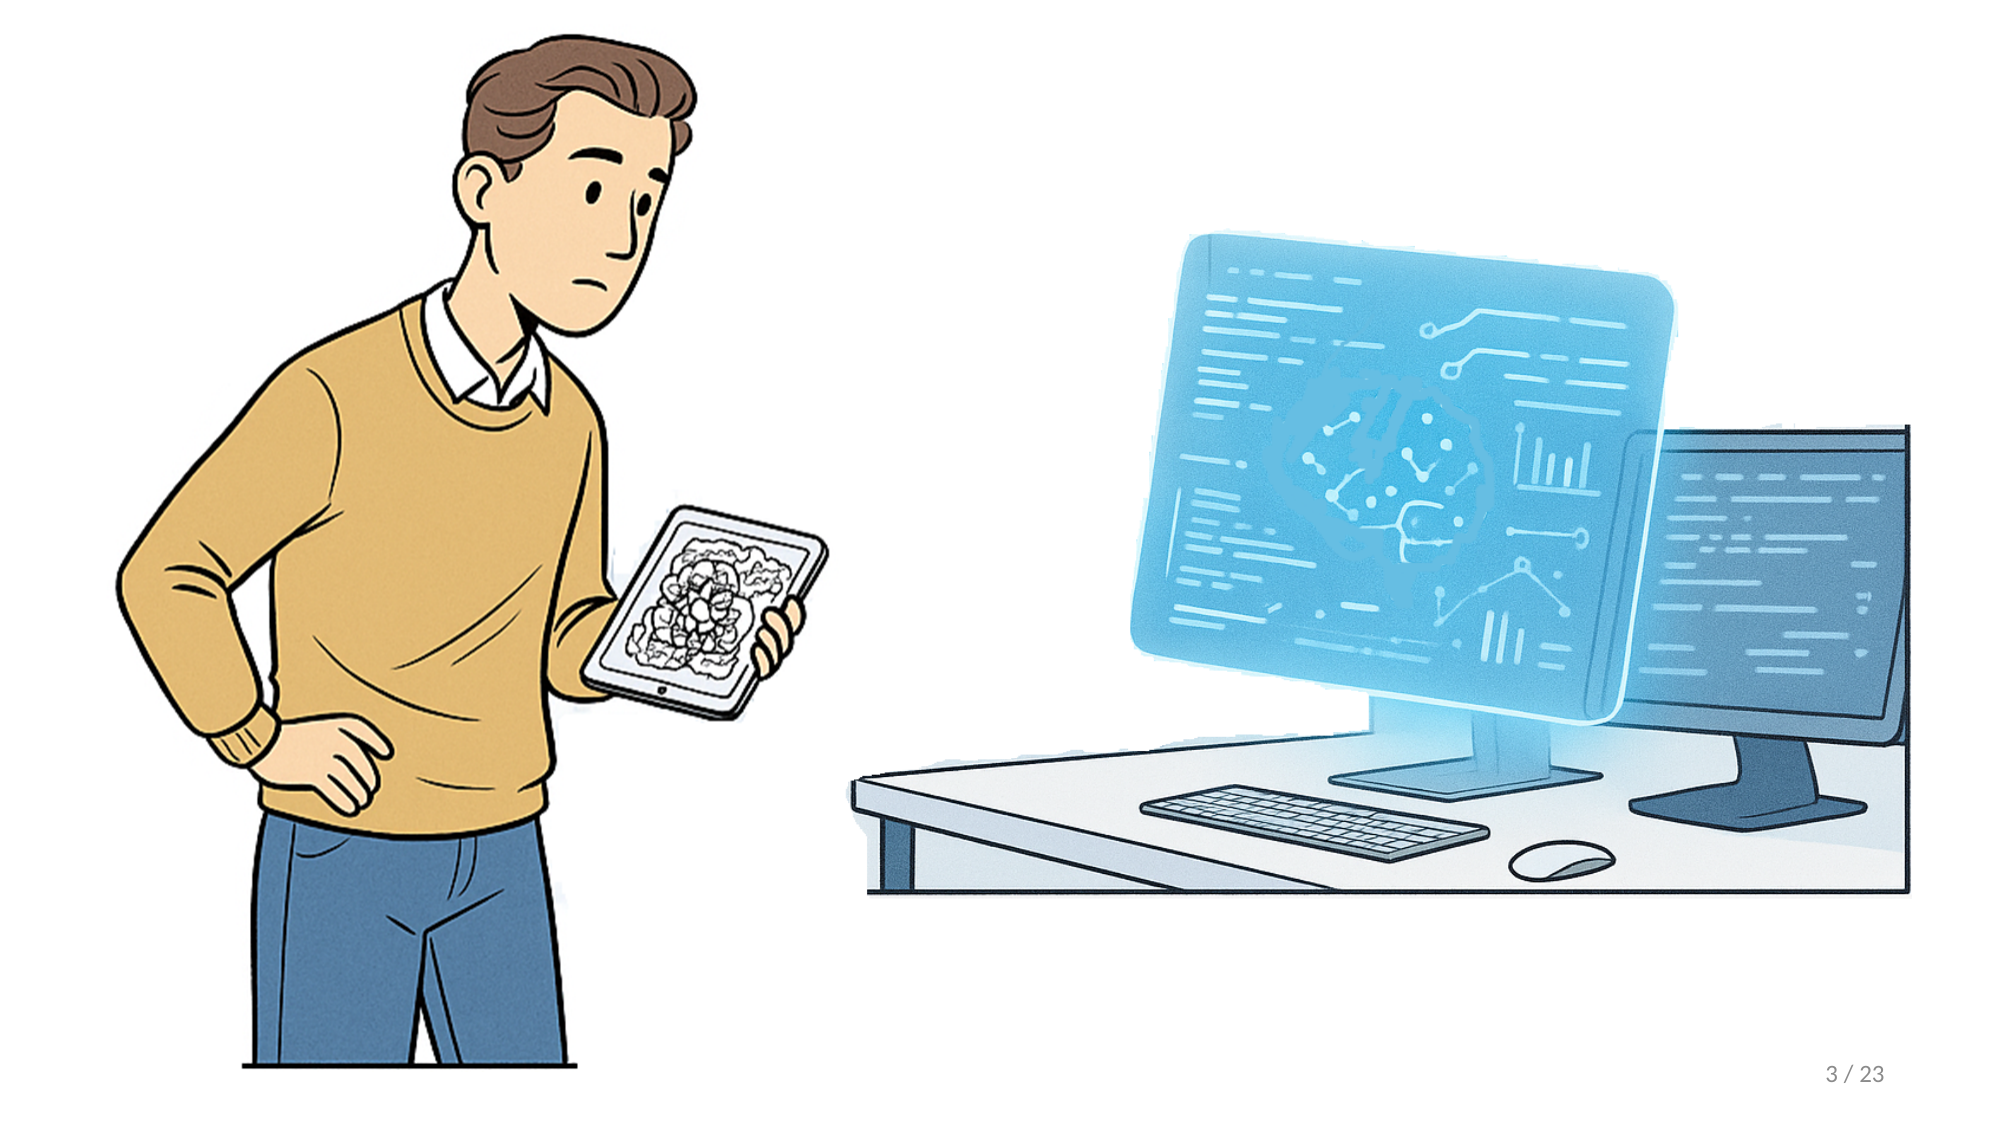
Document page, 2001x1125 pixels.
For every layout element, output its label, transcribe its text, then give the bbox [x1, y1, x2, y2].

slide_number 3 / 23 [1433, 1042, 1900, 1103]
picture [88, 24, 1912, 1072]
